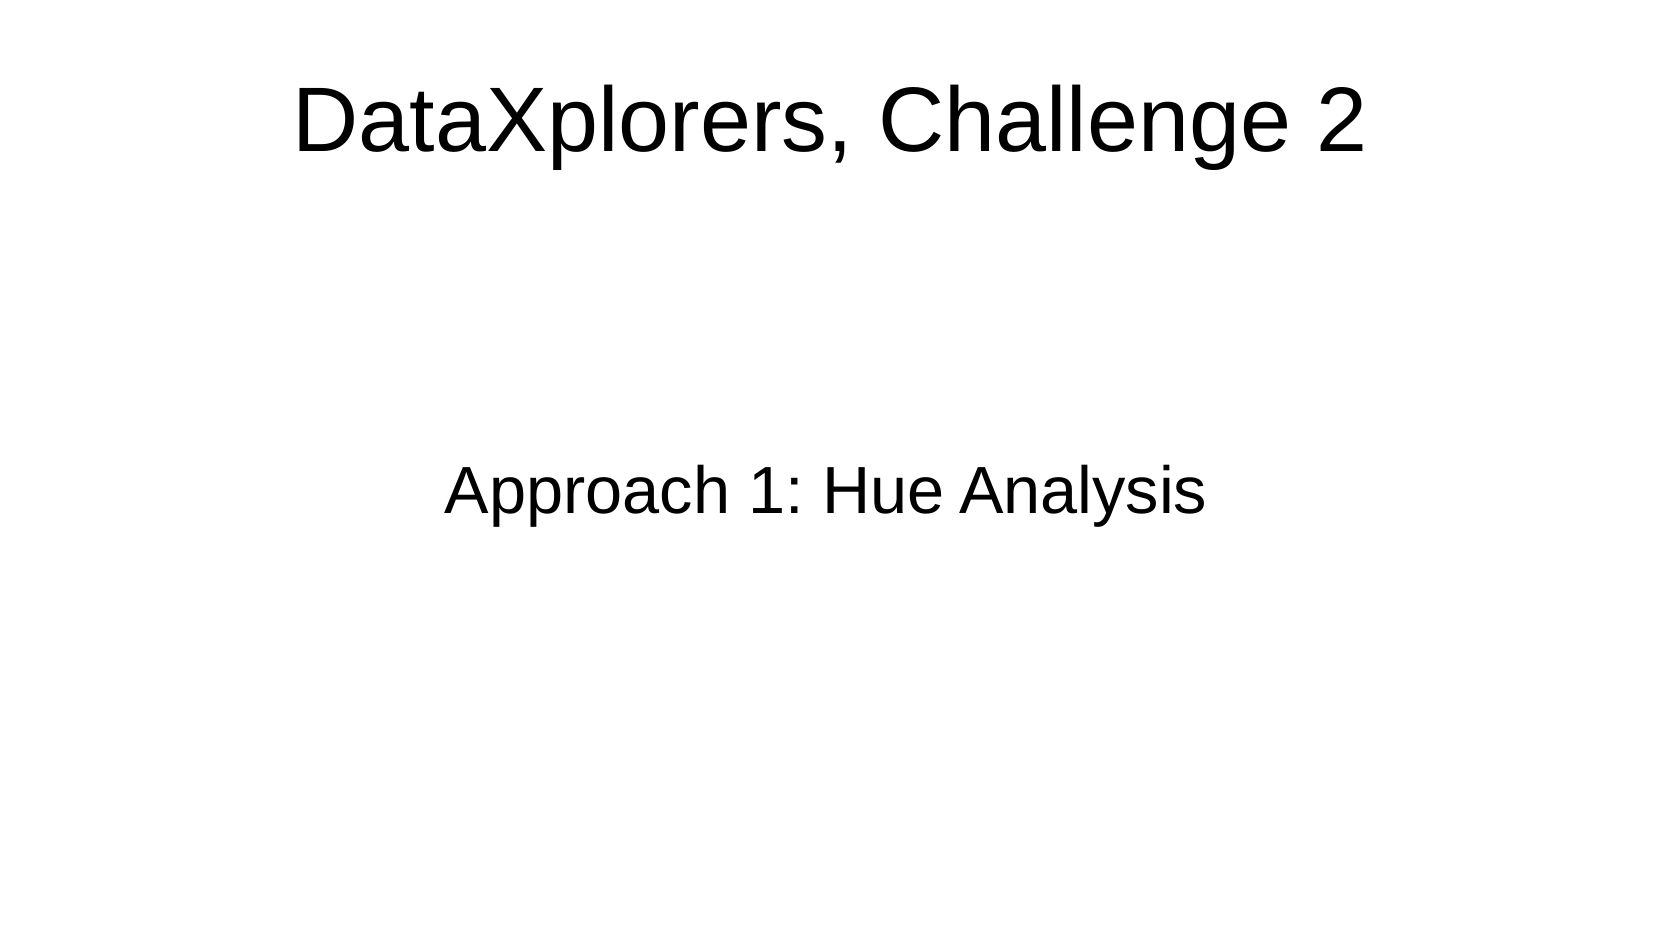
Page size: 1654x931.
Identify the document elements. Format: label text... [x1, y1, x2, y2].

title DataXplorers, Challenge 2 [86, 37, 1575, 193]
subtitle Approach 1: Hue Analysis [82, 217, 1571, 757]
